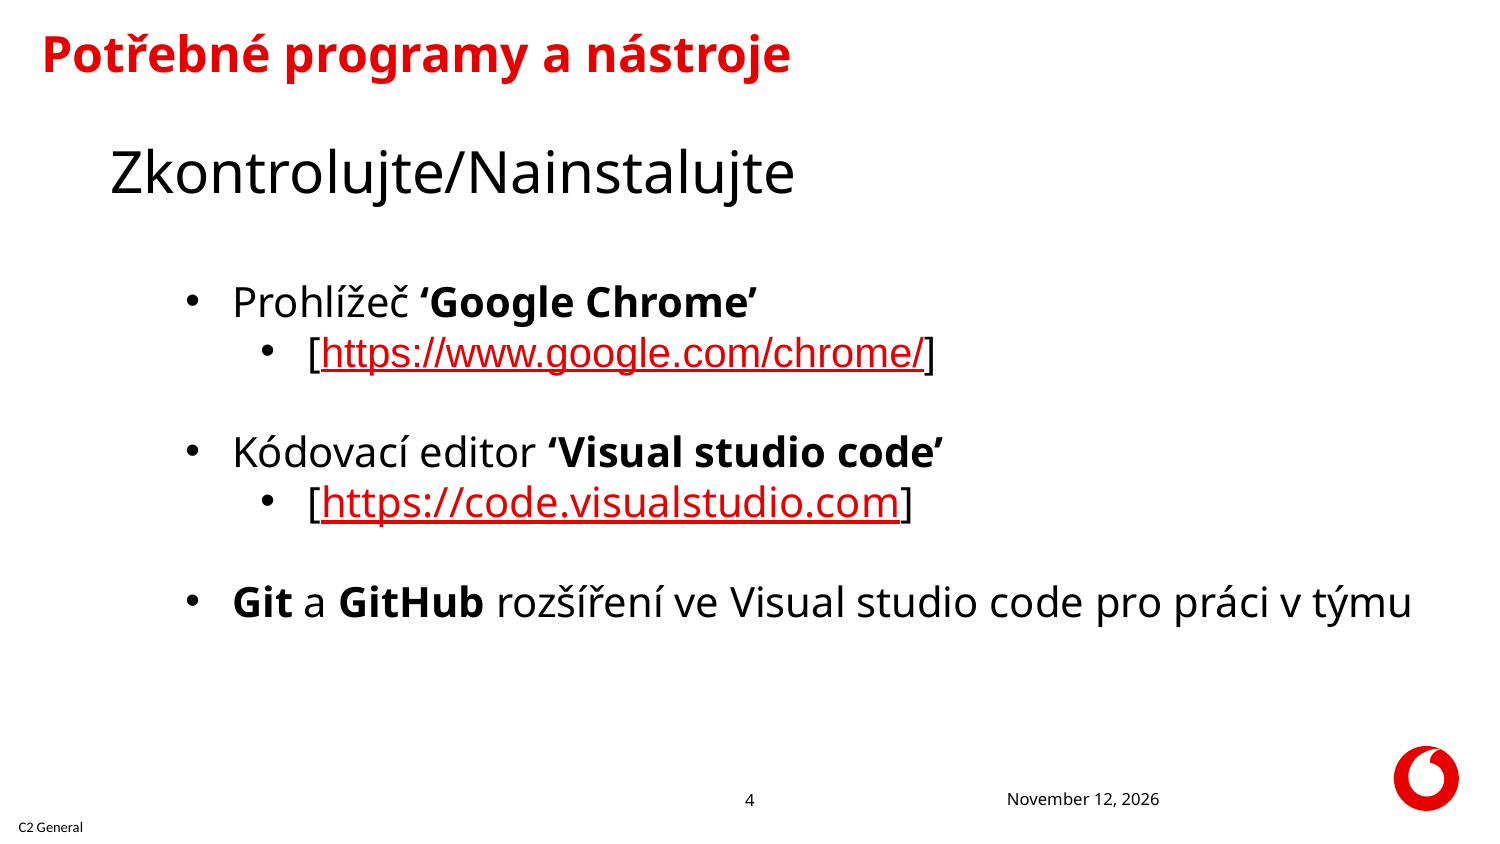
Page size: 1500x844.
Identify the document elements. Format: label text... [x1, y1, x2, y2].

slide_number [1006, 772, 1357, 813]
title Potřebné programy a nástroje [41, 33, 1458, 144]
slide_number 4 [716, 773, 784, 813]
text_box Zkontrolujte/Nainstalujte Prohlížeč ‘Google Chrome’ [https://www.google.com/chrome/] Kódovací editor ‘Visual studio code’ [https://code.visualstudio.com] Git a GitHub rozšíření ve Visual studio code pro práci v týmu [95, 127, 1488, 634]
